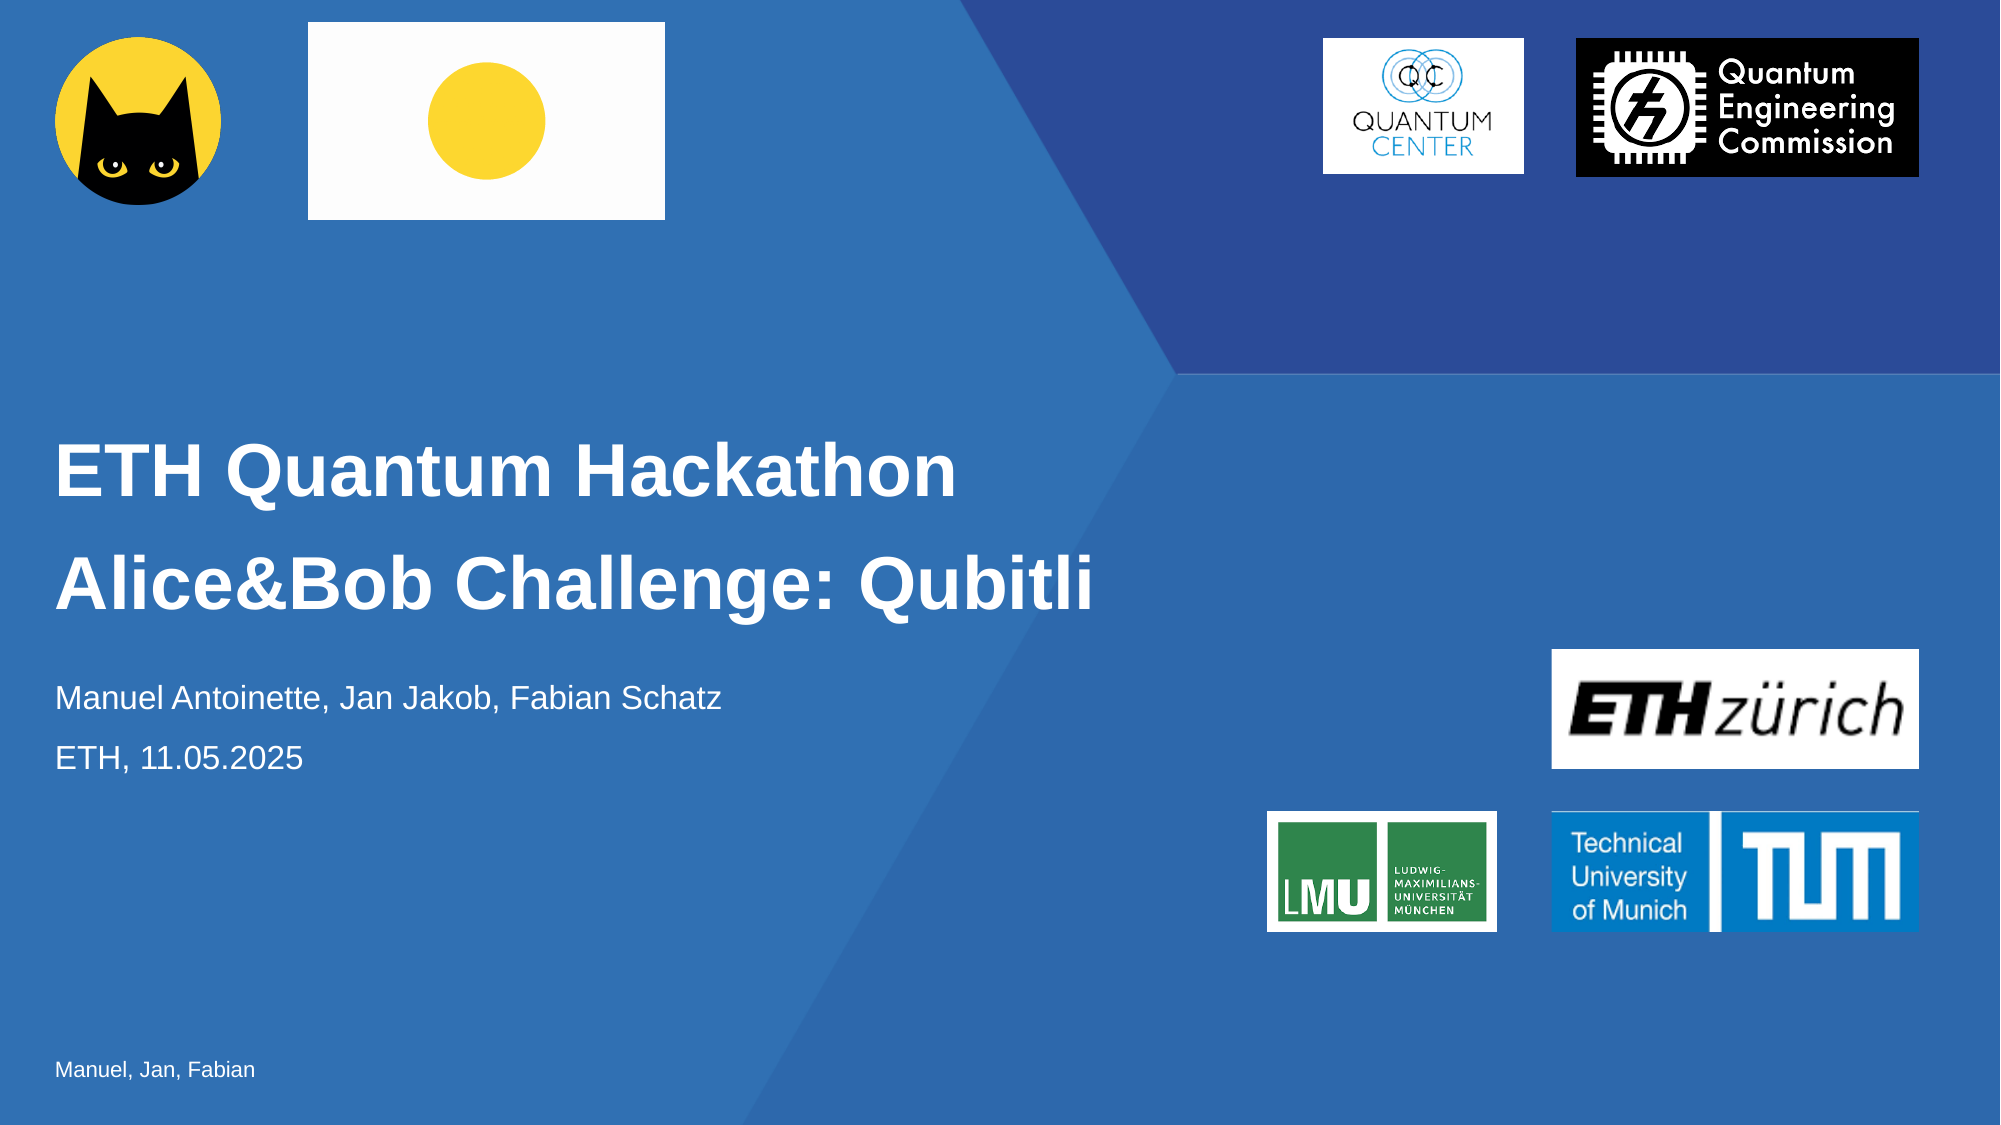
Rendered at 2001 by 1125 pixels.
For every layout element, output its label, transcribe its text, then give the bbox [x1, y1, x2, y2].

footer Manuel, Jan, Fabian [55, 1033, 1768, 1082]
list Manuel Antoinette, Jan Jakob, Fabian Schatz ETH, 11.05.2025 [54, 656, 1946, 866]
title ETH Quantum Hackathon Alice&Bob Challenge: Qubitli [54, 456, 1946, 625]
picture [0, 0, 2000, 1125]
